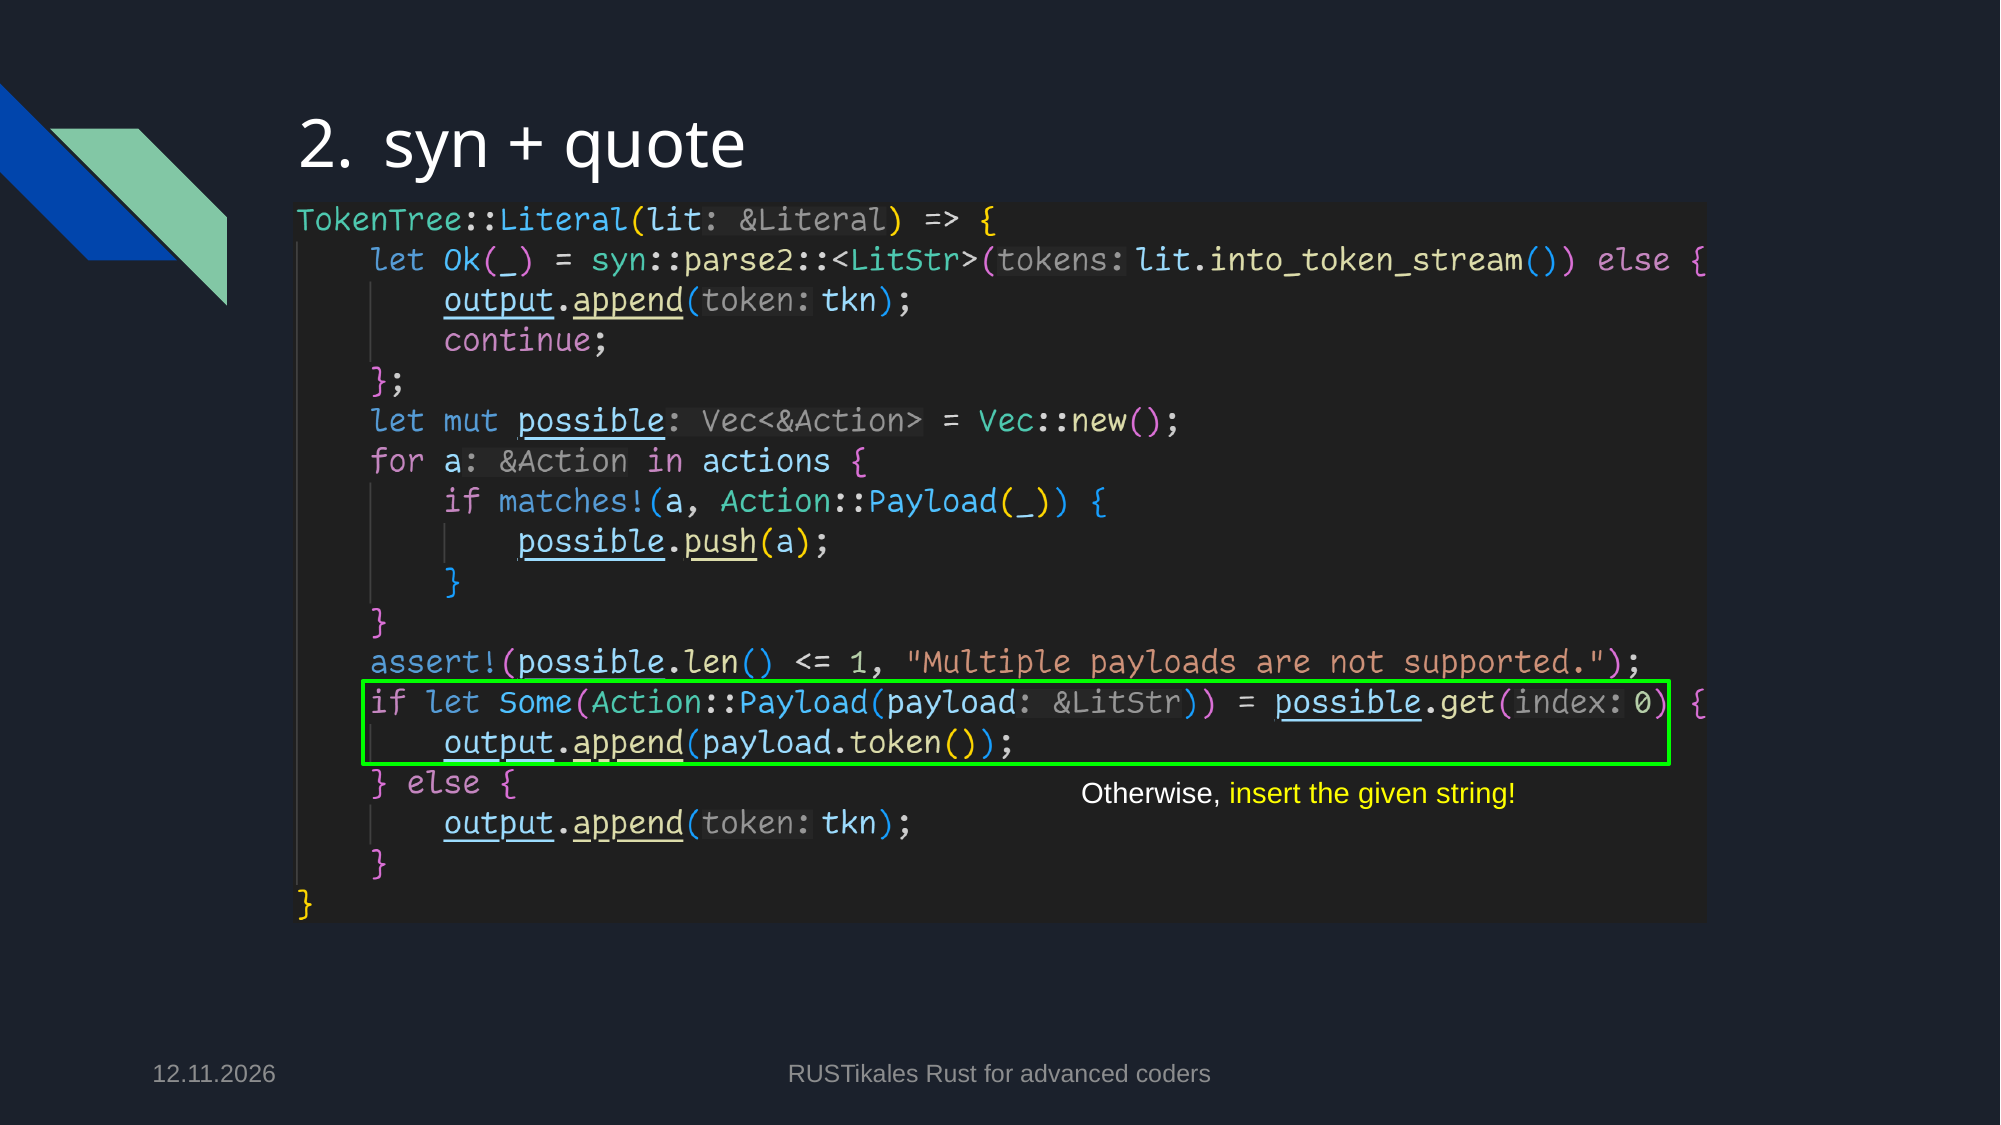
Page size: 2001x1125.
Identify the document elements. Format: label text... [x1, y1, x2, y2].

title syn + quote [283, 86, 1824, 287]
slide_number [137, 1042, 588, 1103]
picture [292, 202, 1707, 923]
footer RUSTikales Rust for advanced coders [662, 1042, 1338, 1103]
